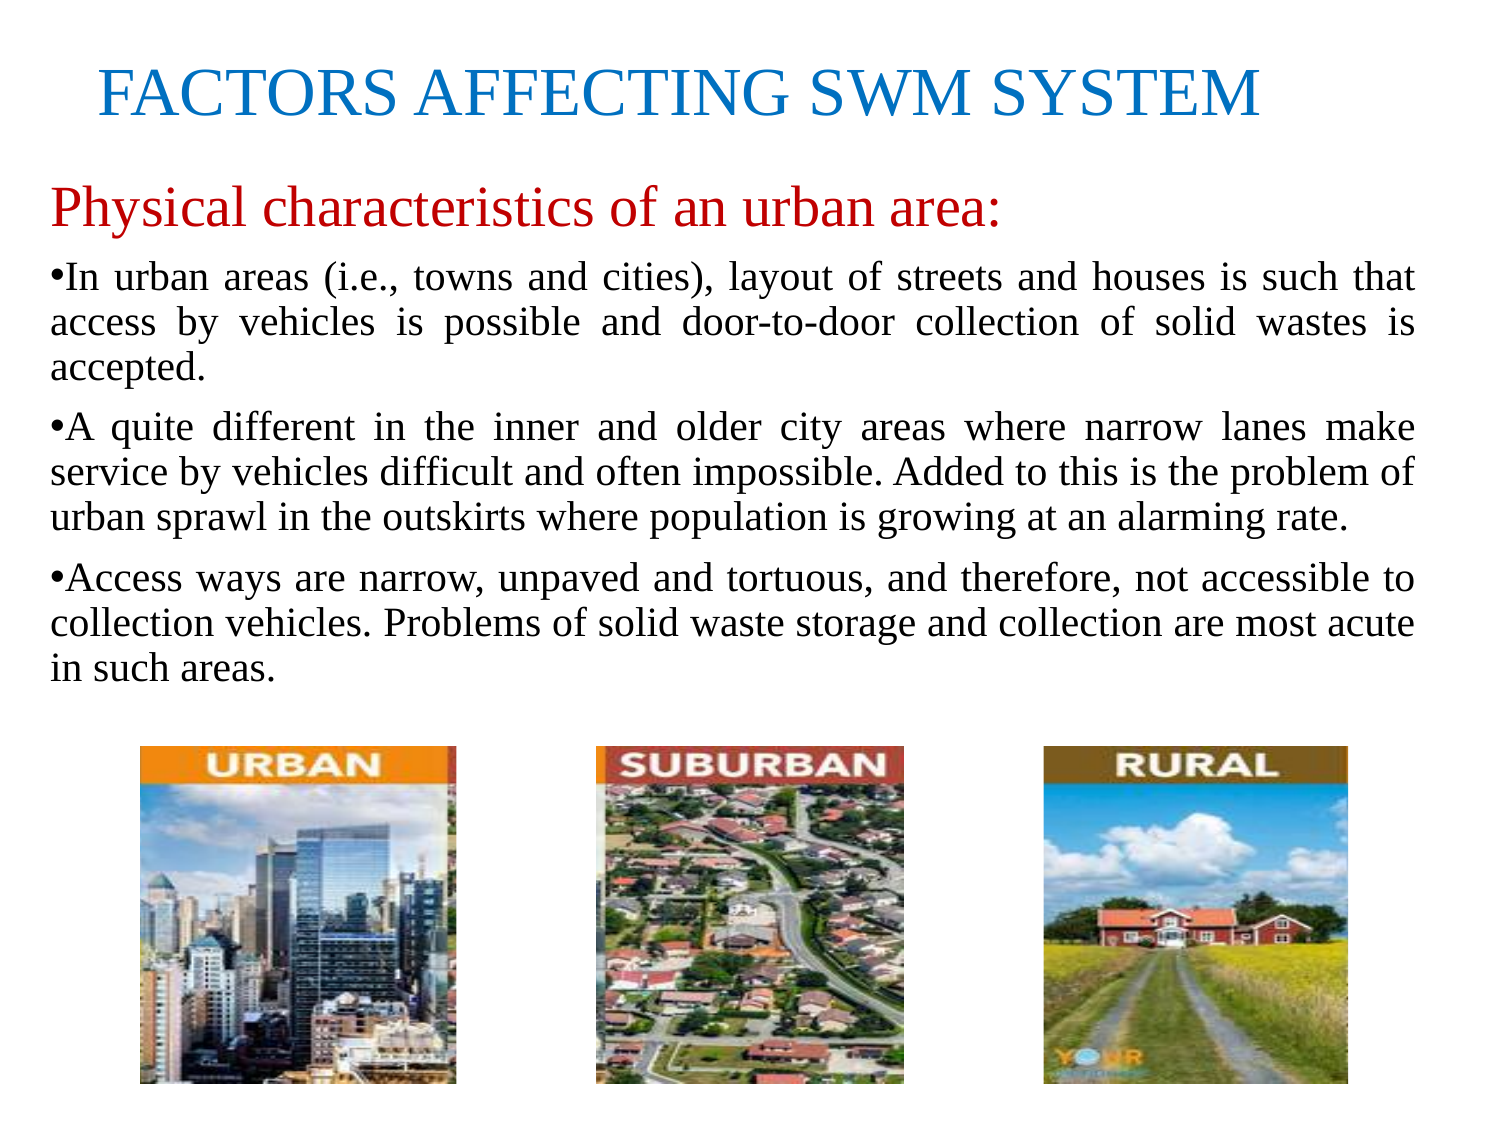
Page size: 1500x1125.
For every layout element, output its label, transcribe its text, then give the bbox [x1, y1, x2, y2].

picture [1043, 746, 1349, 789]
picture [1043, 793, 1349, 1084]
picture [596, 746, 904, 1084]
picture [139, 746, 457, 1084]
title FACTORS AFFECTING SWM SYSTEM [82, 0, 1432, 160]
list Physical characteristics of an urban area: In urban areas (i.e., towns and cities), layout of streets and houses is such that access by vehicles is possible and door-to-door collection of solid wastes is accepted. A quite different in the inner and older city areas where narrow lanes make service by vehicles difficult and often impossible. Added to this is the problem of urban sprawl in the outskirts where population is growing at an alarming rate. Access ways are narrow, unpaved and tortuous, and therefore, not accessible to collection vehicles. Problems of solid waste storage and collection are most acute in such areas. [35, 160, 1432, 1125]
